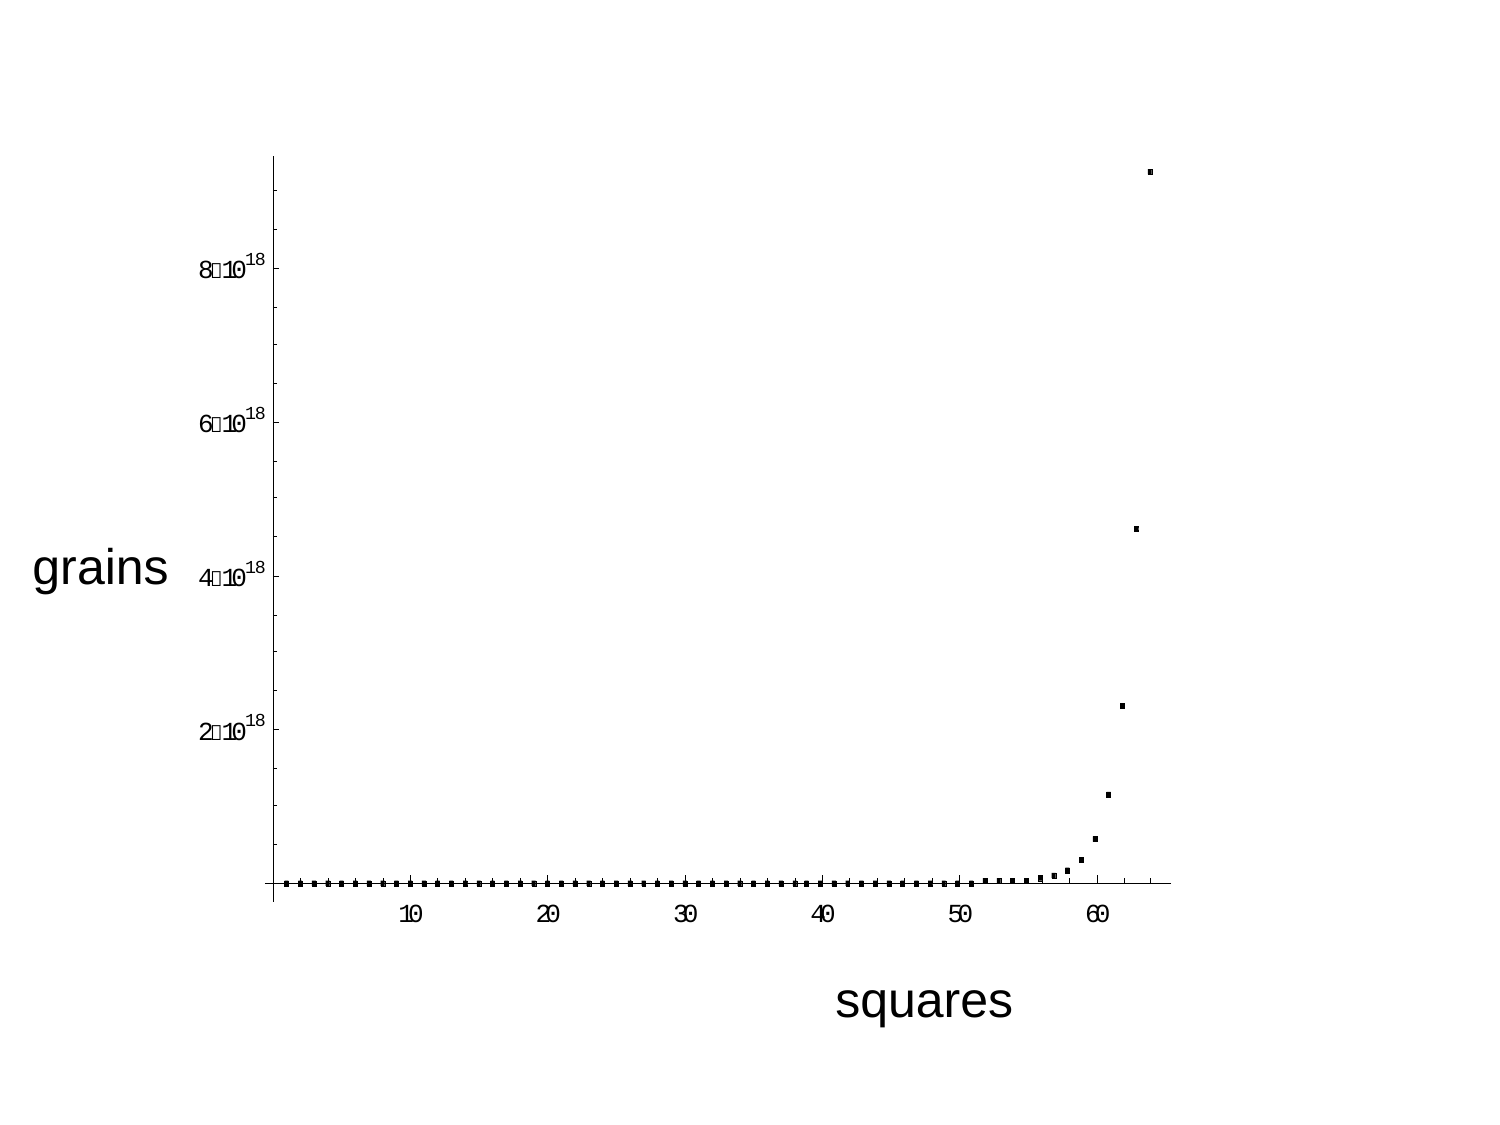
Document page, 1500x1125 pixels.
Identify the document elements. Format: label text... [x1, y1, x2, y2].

text_box grains [17, 527, 198, 602]
picture [198, 140, 1176, 941]
text_box squares [820, 959, 1187, 1035]
